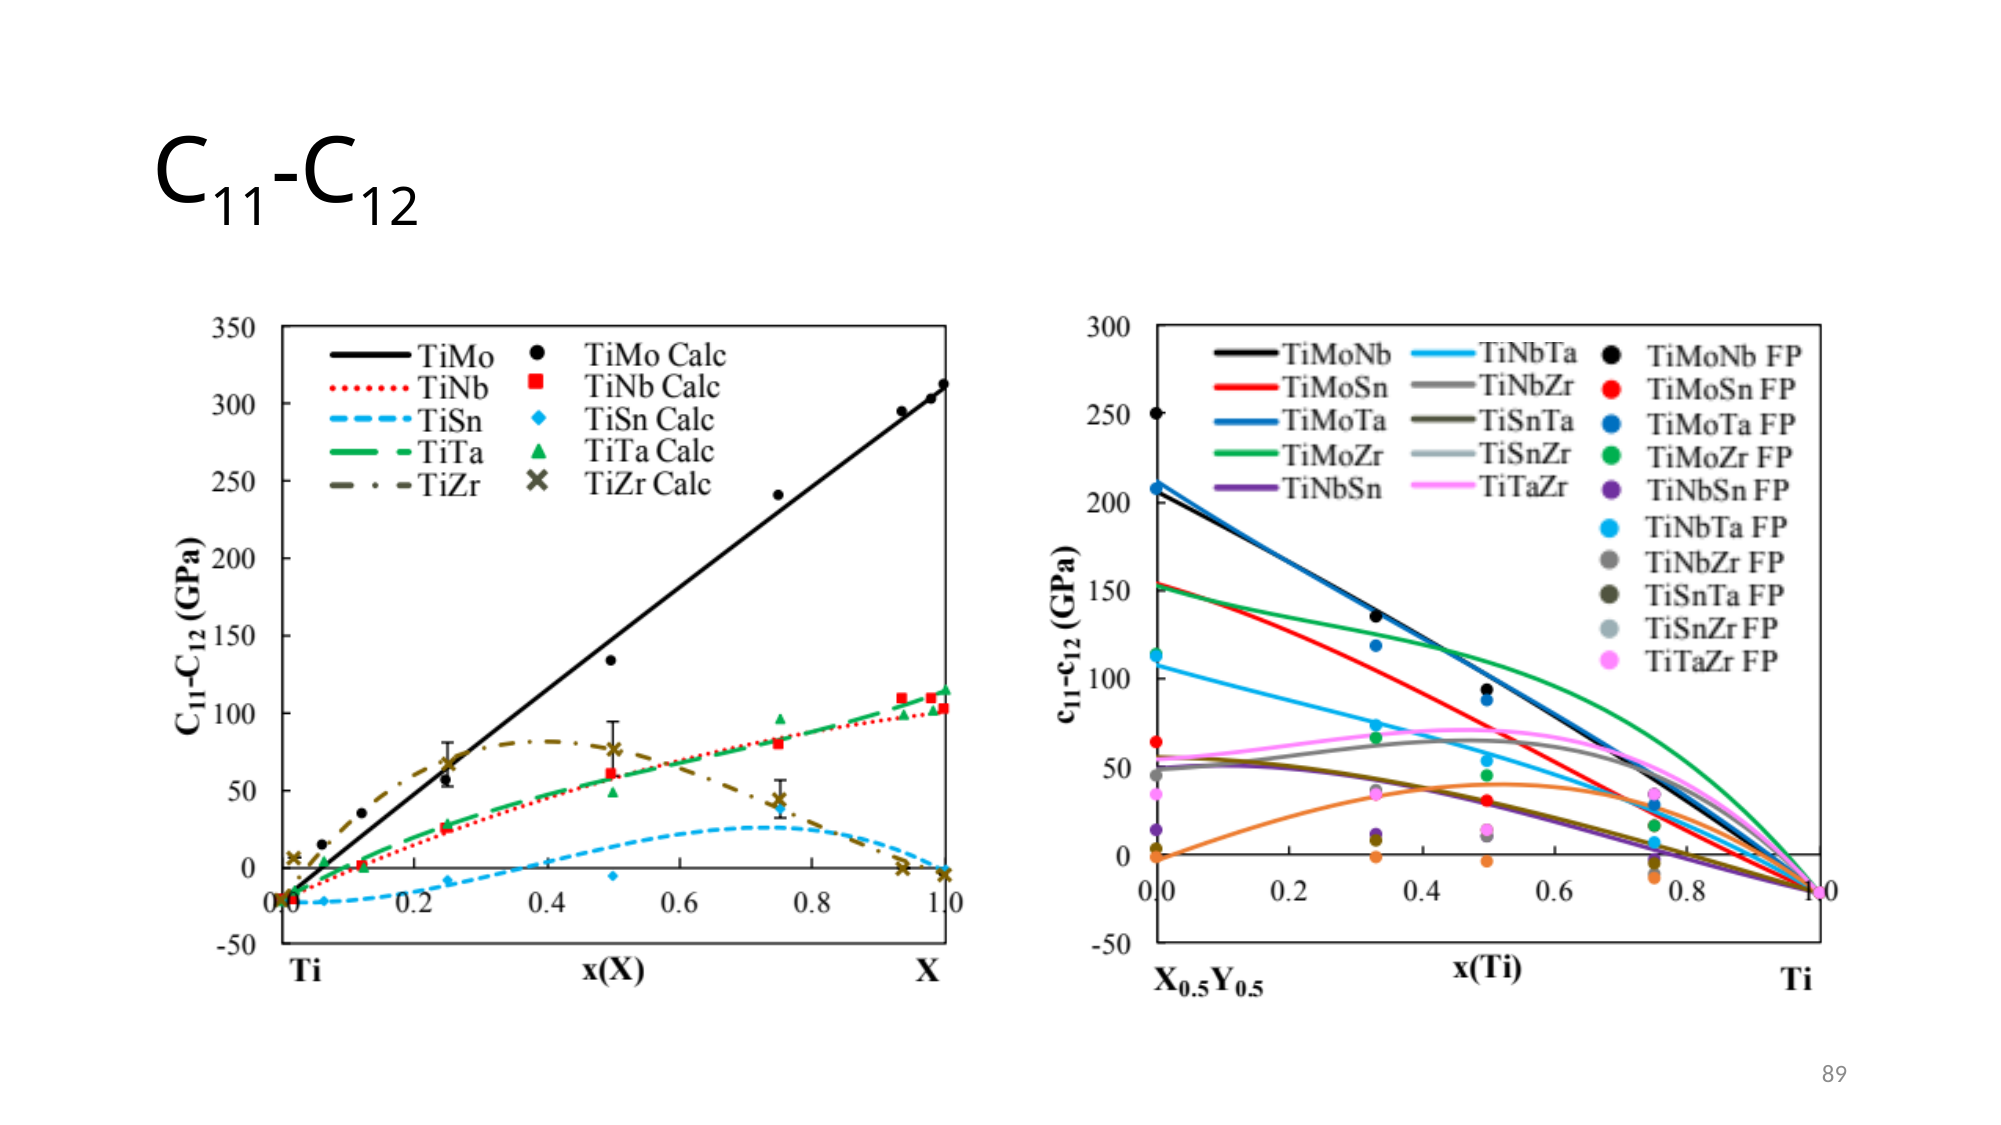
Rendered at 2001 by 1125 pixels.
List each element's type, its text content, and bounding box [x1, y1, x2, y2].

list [137, 300, 988, 1013]
title C11-C12 [137, 59, 1863, 278]
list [1012, 299, 1862, 1014]
slide_number 89 [1412, 1042, 1863, 1103]
picture [1584, 510, 1799, 681]
picture [1200, 338, 1804, 507]
